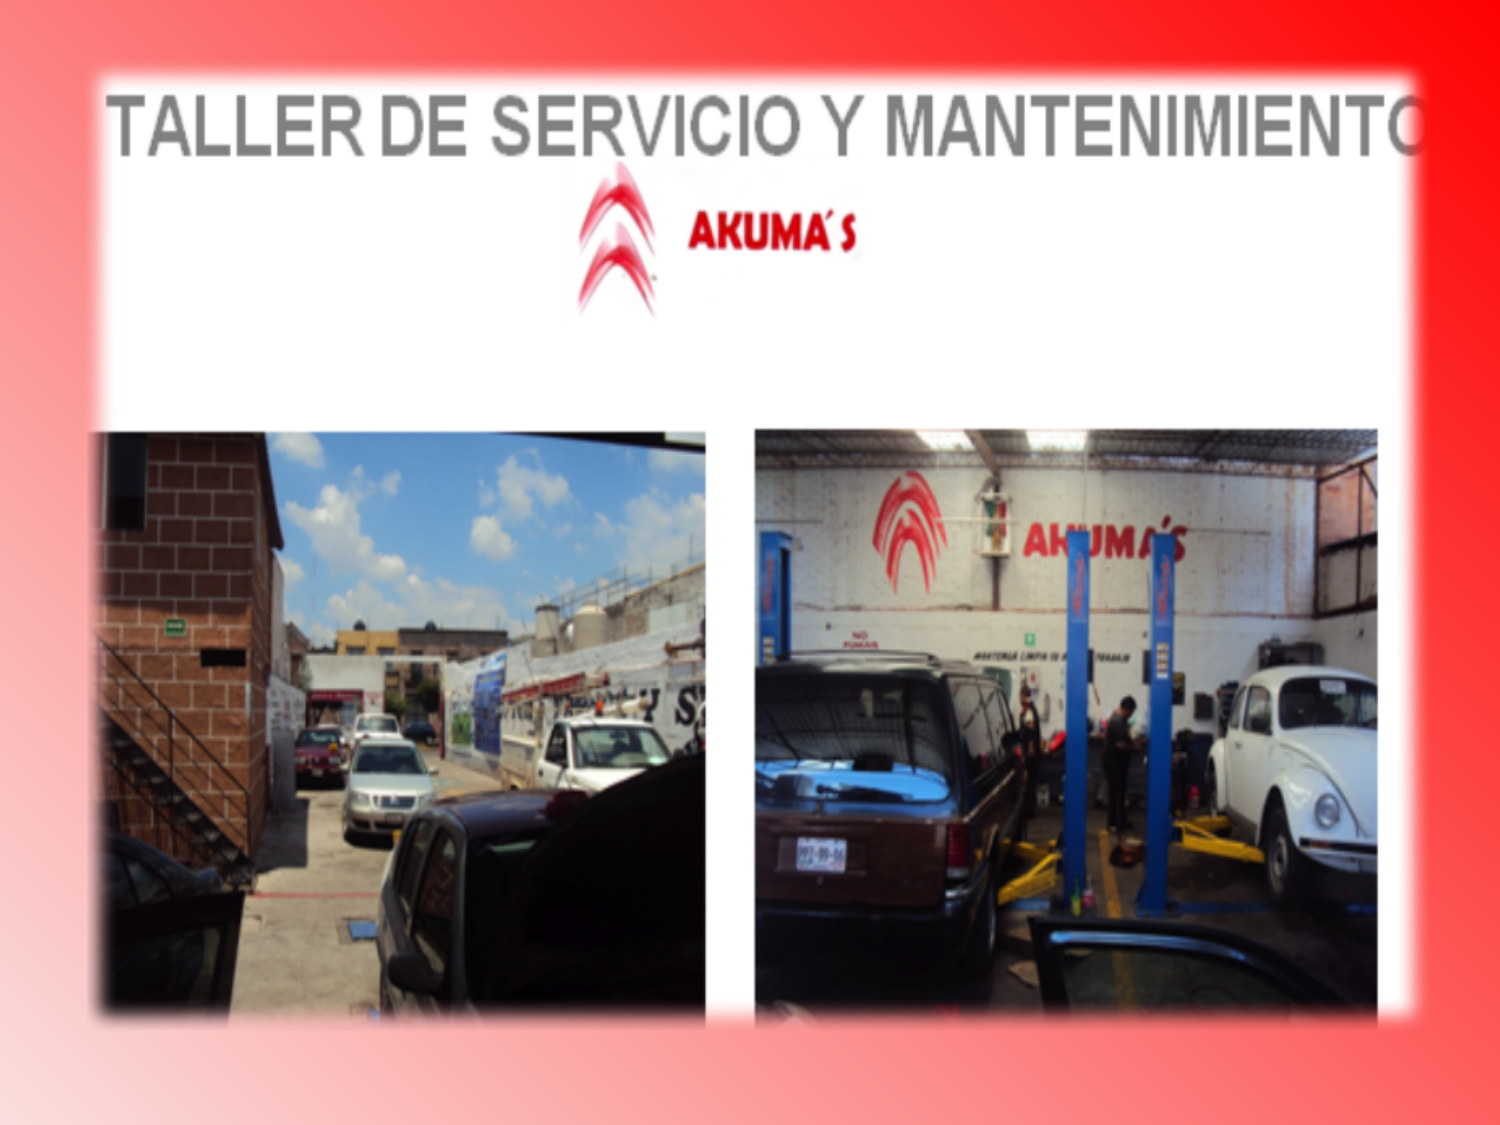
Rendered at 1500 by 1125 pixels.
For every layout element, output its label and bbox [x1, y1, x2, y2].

picture [81, 58, 1430, 1032]
